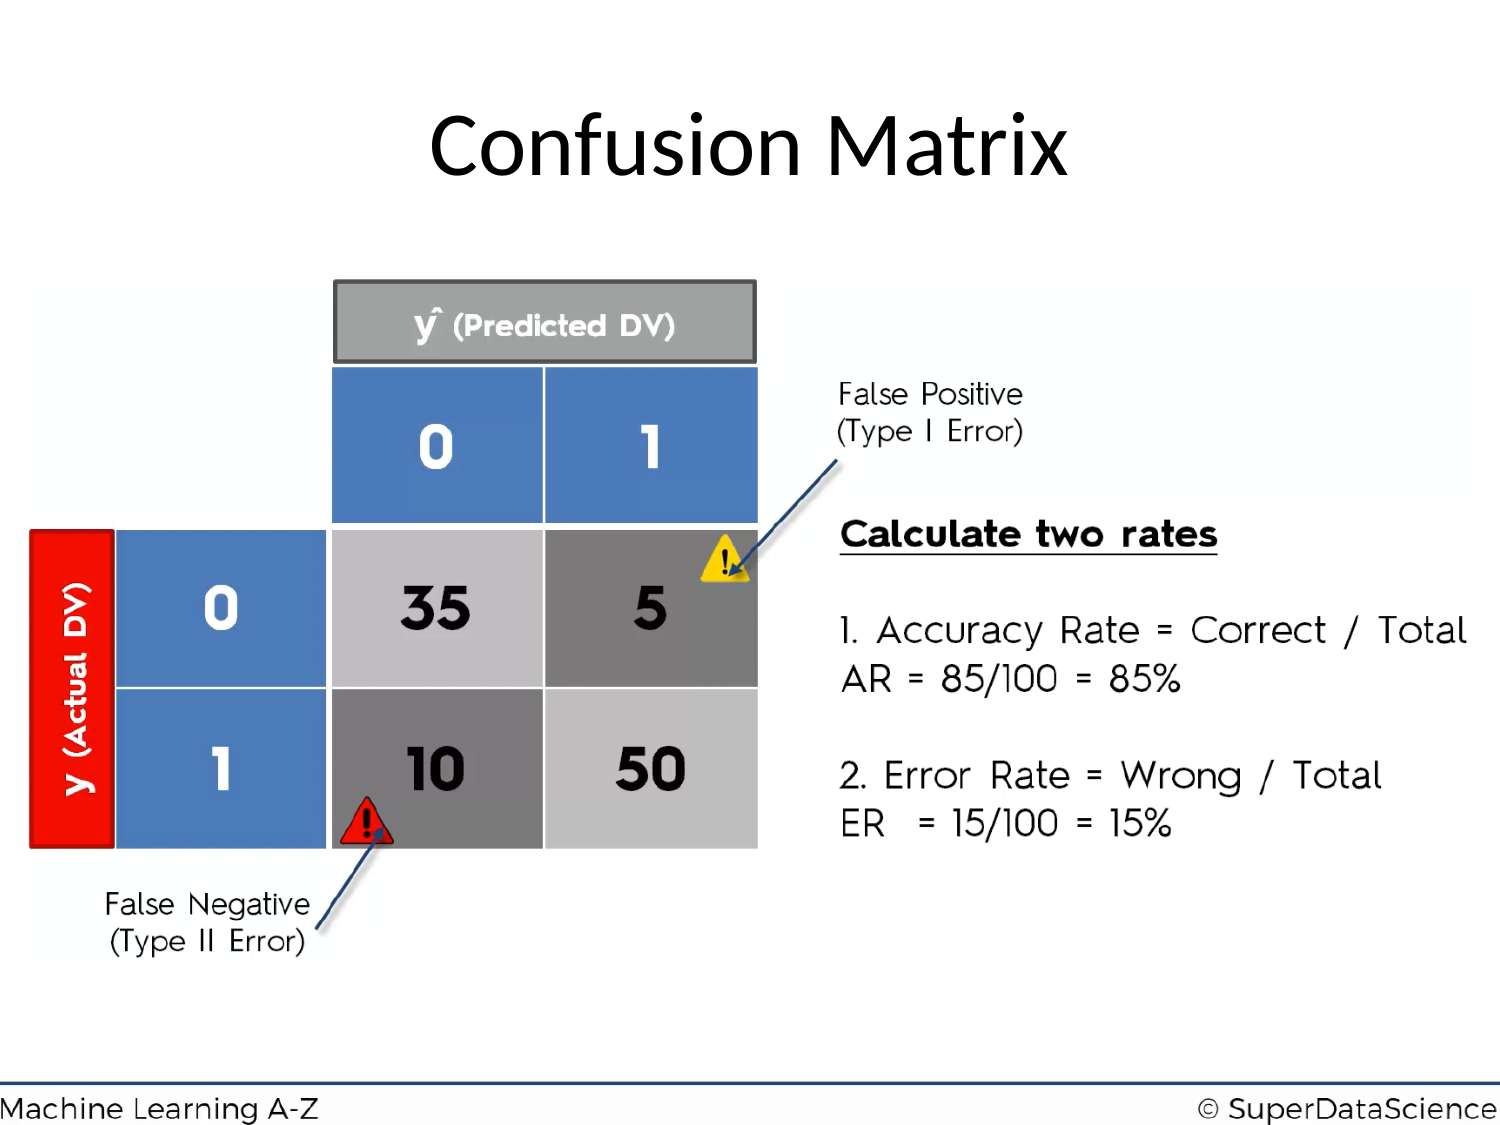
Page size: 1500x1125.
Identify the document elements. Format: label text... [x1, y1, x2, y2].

picture [0, 1076, 1500, 1125]
picture [27, 274, 1473, 963]
title Confusion Matrix [75, 45, 1425, 233]
